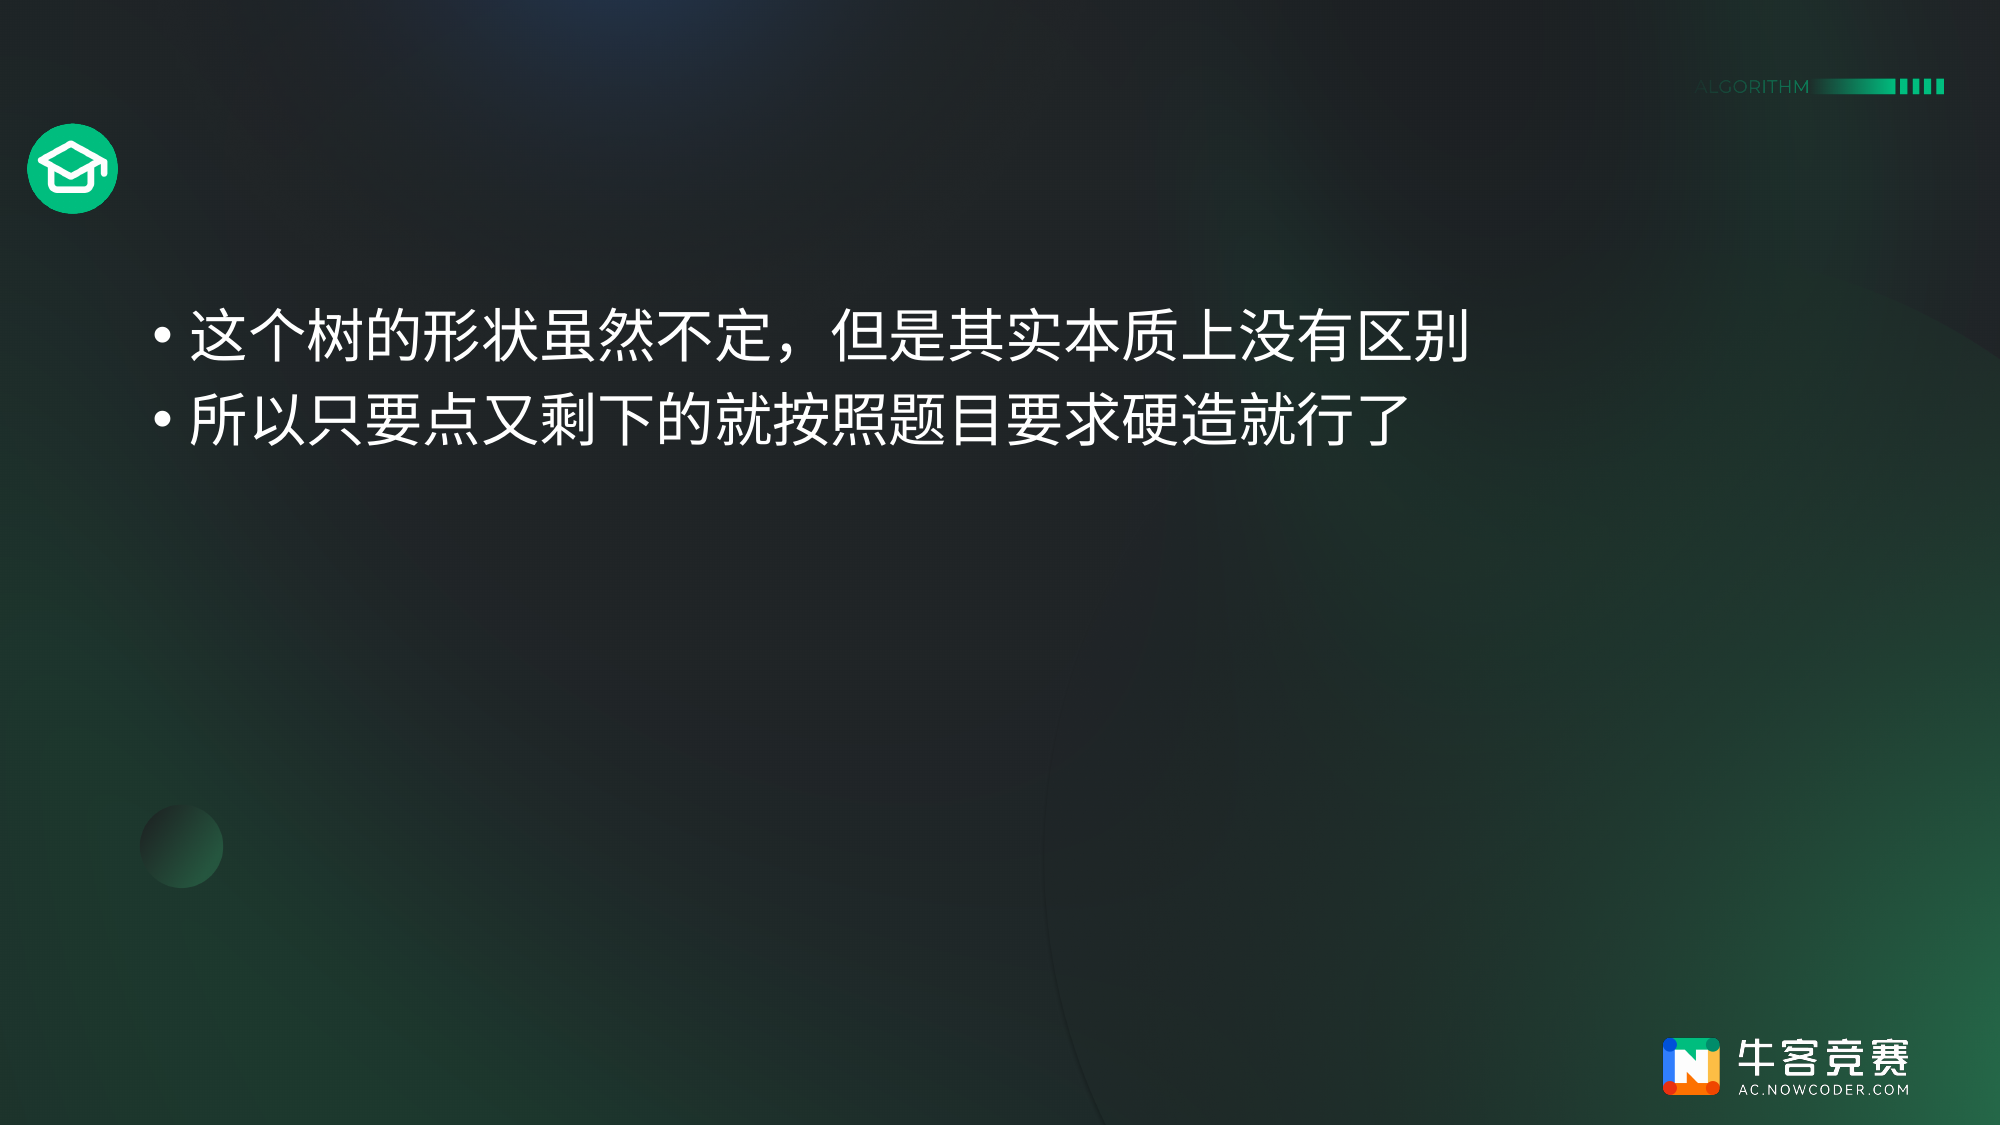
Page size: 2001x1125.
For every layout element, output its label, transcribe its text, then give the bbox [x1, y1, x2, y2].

picture [0, 0, 2000, 1125]
list 这个树的形状虽然不定，但是其实本质上没有区别 所以只要点又剩下的就按照题目要求硬造就行了 [137, 299, 1863, 1014]
